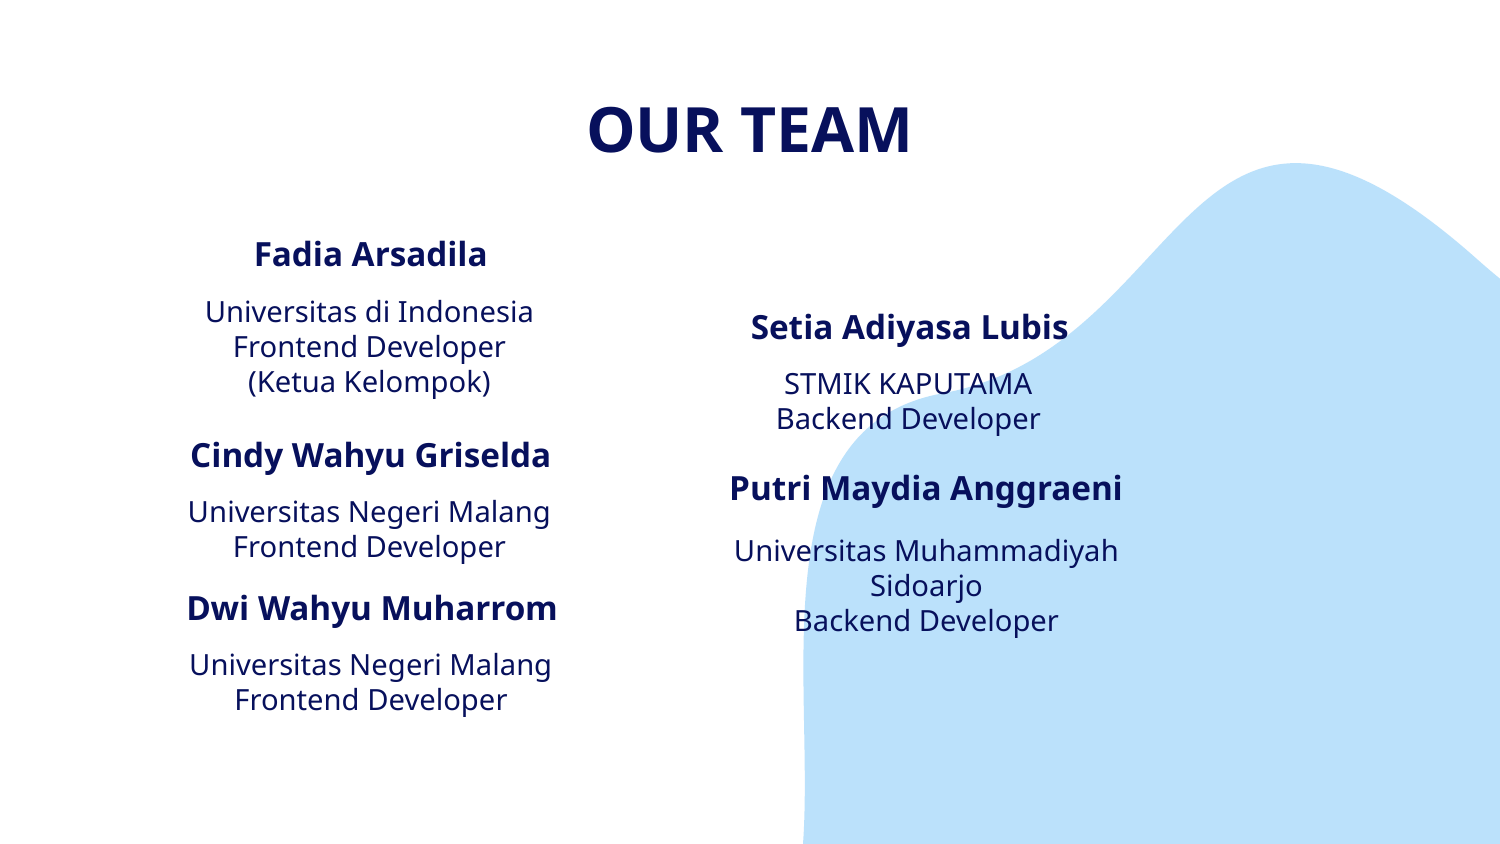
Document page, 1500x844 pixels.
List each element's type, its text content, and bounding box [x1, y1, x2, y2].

subtitle Universitas Negeri Malang Frontend Developer [148, 478, 591, 609]
title OUR TEAM [75, 75, 1425, 164]
text_box Universitas Negeri Malang Frontend Developer [150, 631, 592, 762]
text_box Setia Adiyasa Lubis [689, 291, 1131, 365]
text_box Universitas Muhammadiyah Sidoarjo Backend Developer [659, 517, 1194, 648]
text_box Dwi Wahyu Muharrom [151, 572, 593, 645]
subtitle Universitas di Indonesia Frontend Developer (Ketua Kelompok) [148, 277, 591, 416]
title Fadia Arsadila [150, 217, 592, 291]
title Cindy Wahyu Griselda [150, 419, 592, 492]
text_box STMIK KAPUTAMA Backend Developer [687, 350, 1129, 481]
text_box Putri Maydia Anggraeni [689, 451, 1164, 517]
